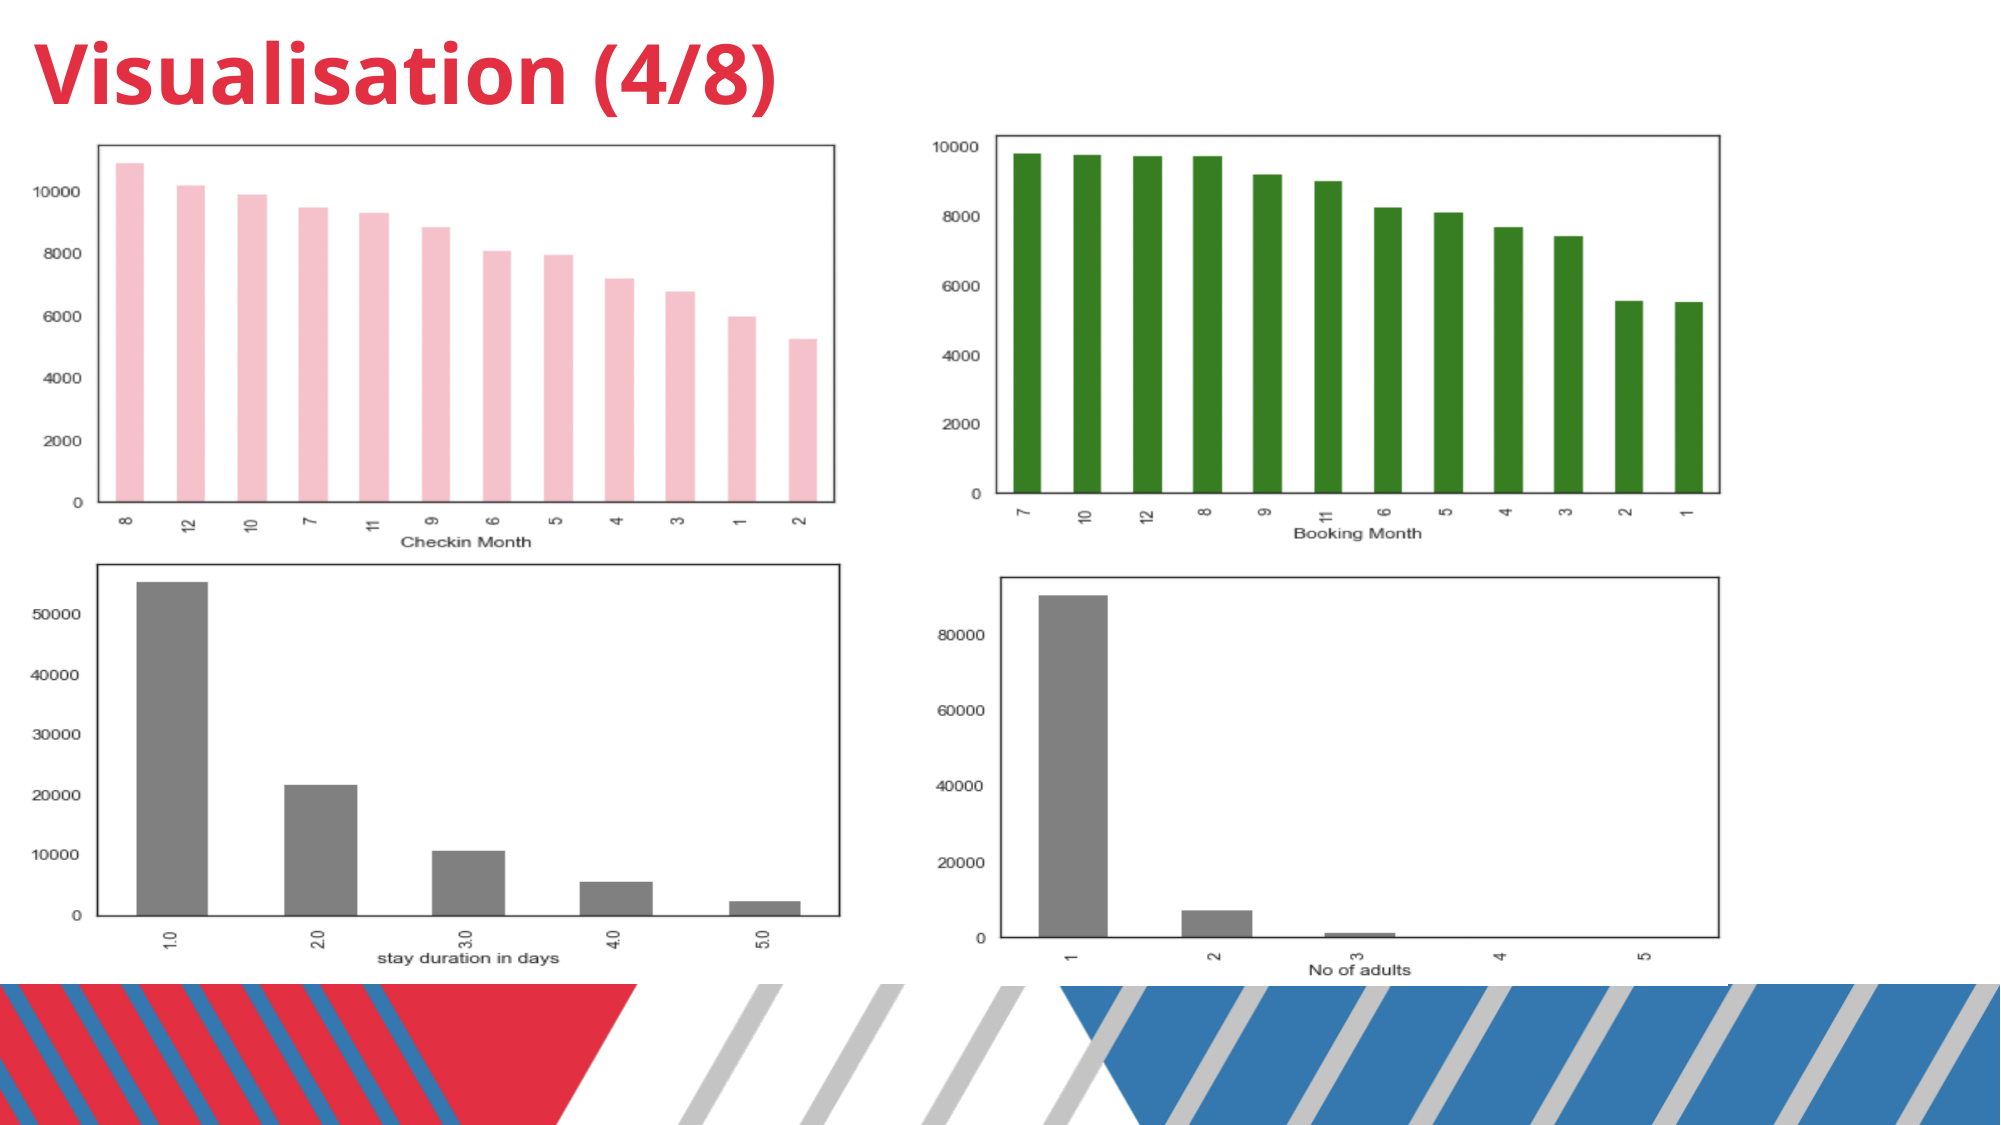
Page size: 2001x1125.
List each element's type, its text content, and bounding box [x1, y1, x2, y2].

picture [0, 569, 2000, 1125]
picture [925, 117, 1771, 556]
picture [19, 126, 880, 975]
title Visualisation (4/8) [19, 24, 1757, 131]
